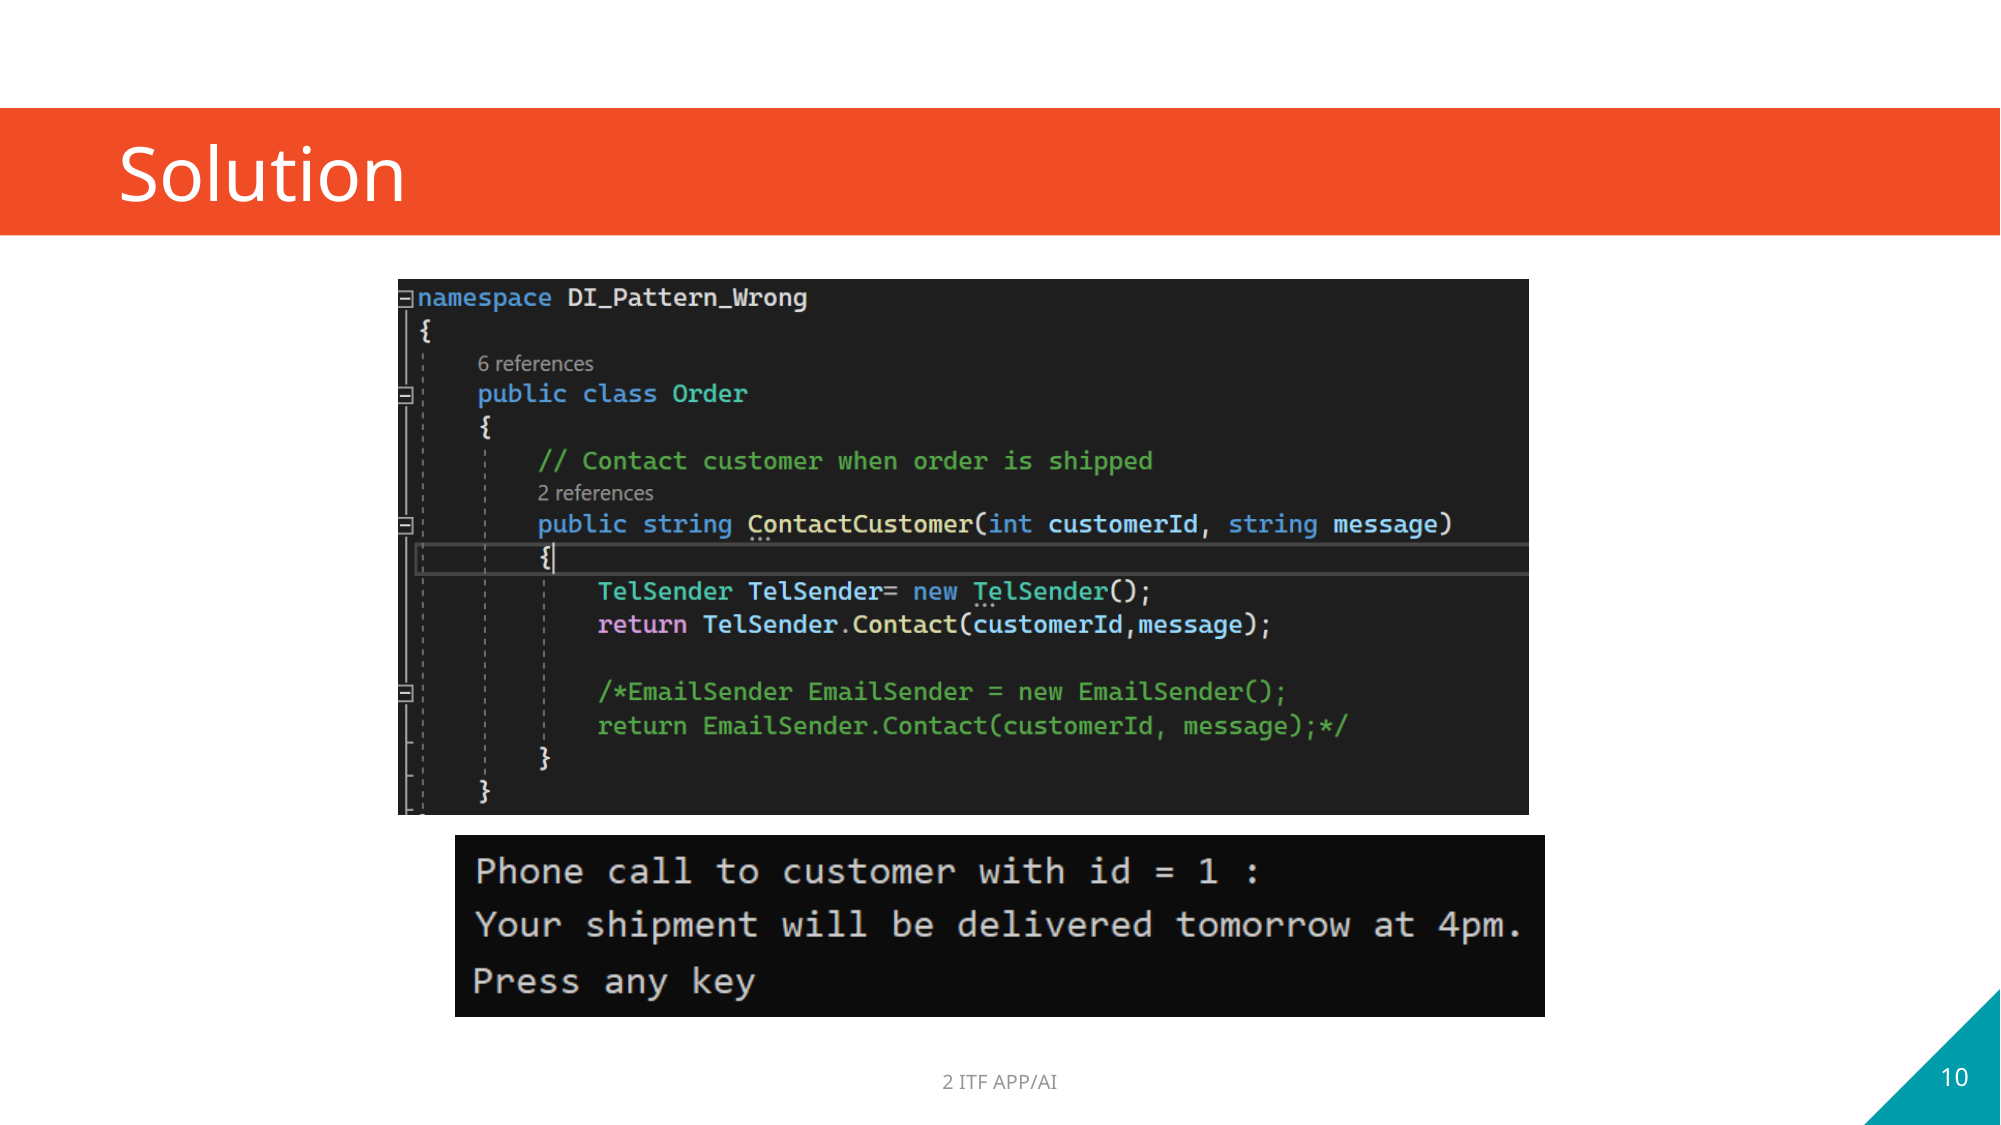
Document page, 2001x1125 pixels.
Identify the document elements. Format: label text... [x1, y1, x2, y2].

picture [455, 835, 1545, 1017]
title Solution [0, 108, 2000, 236]
slide_number 10 [1862, 987, 2000, 1125]
footer 2 ITF APP/AI [704, 1062, 1296, 1101]
picture [397, 279, 1529, 815]
